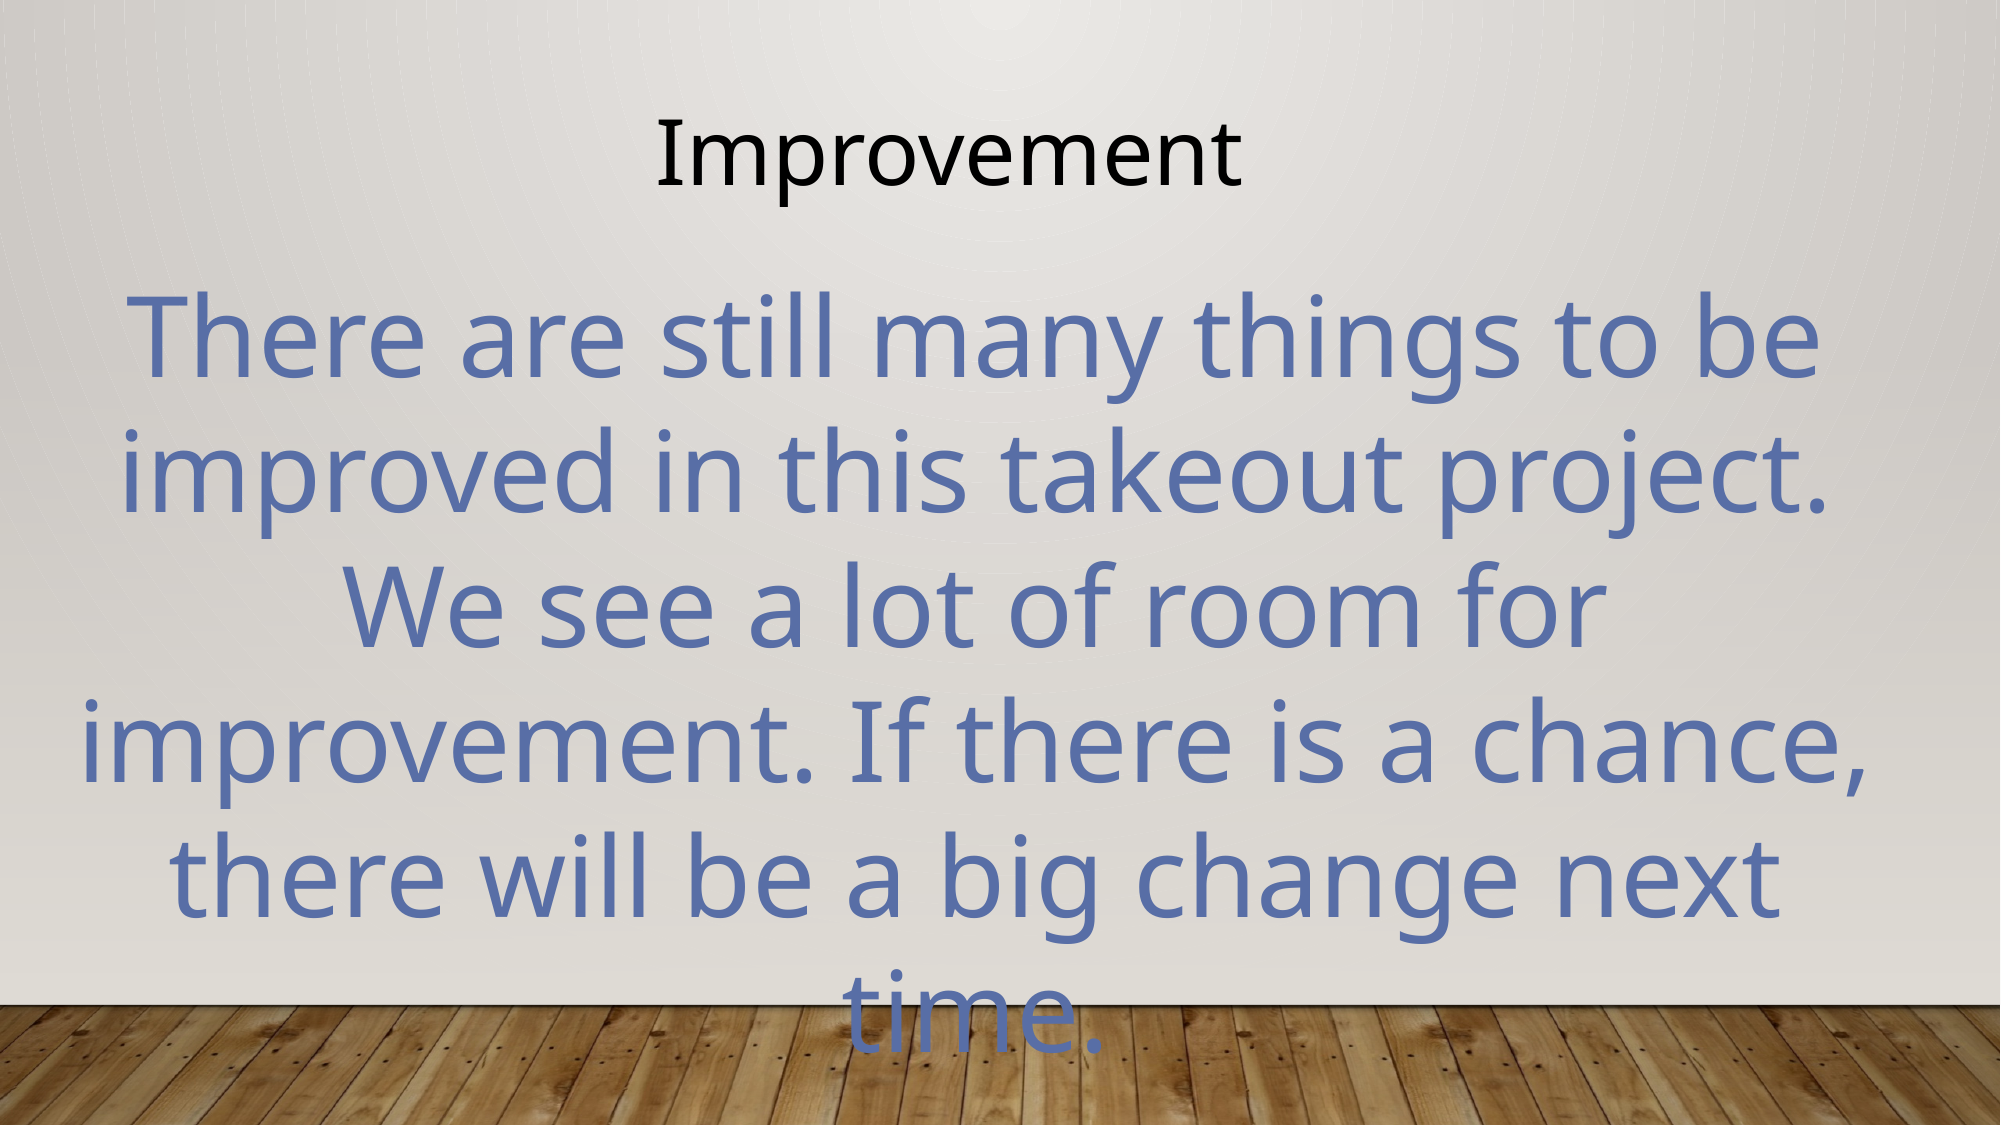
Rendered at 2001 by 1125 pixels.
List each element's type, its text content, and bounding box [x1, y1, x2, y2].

text_box There are still many things to be improved in this takeout project. We see a lot of room for improvement. If there is a chance, there will be a big change next time. [42, 257, 1909, 1083]
text_box Improvement [640, 85, 1508, 256]
picture [0, 1005, 2000, 1125]
